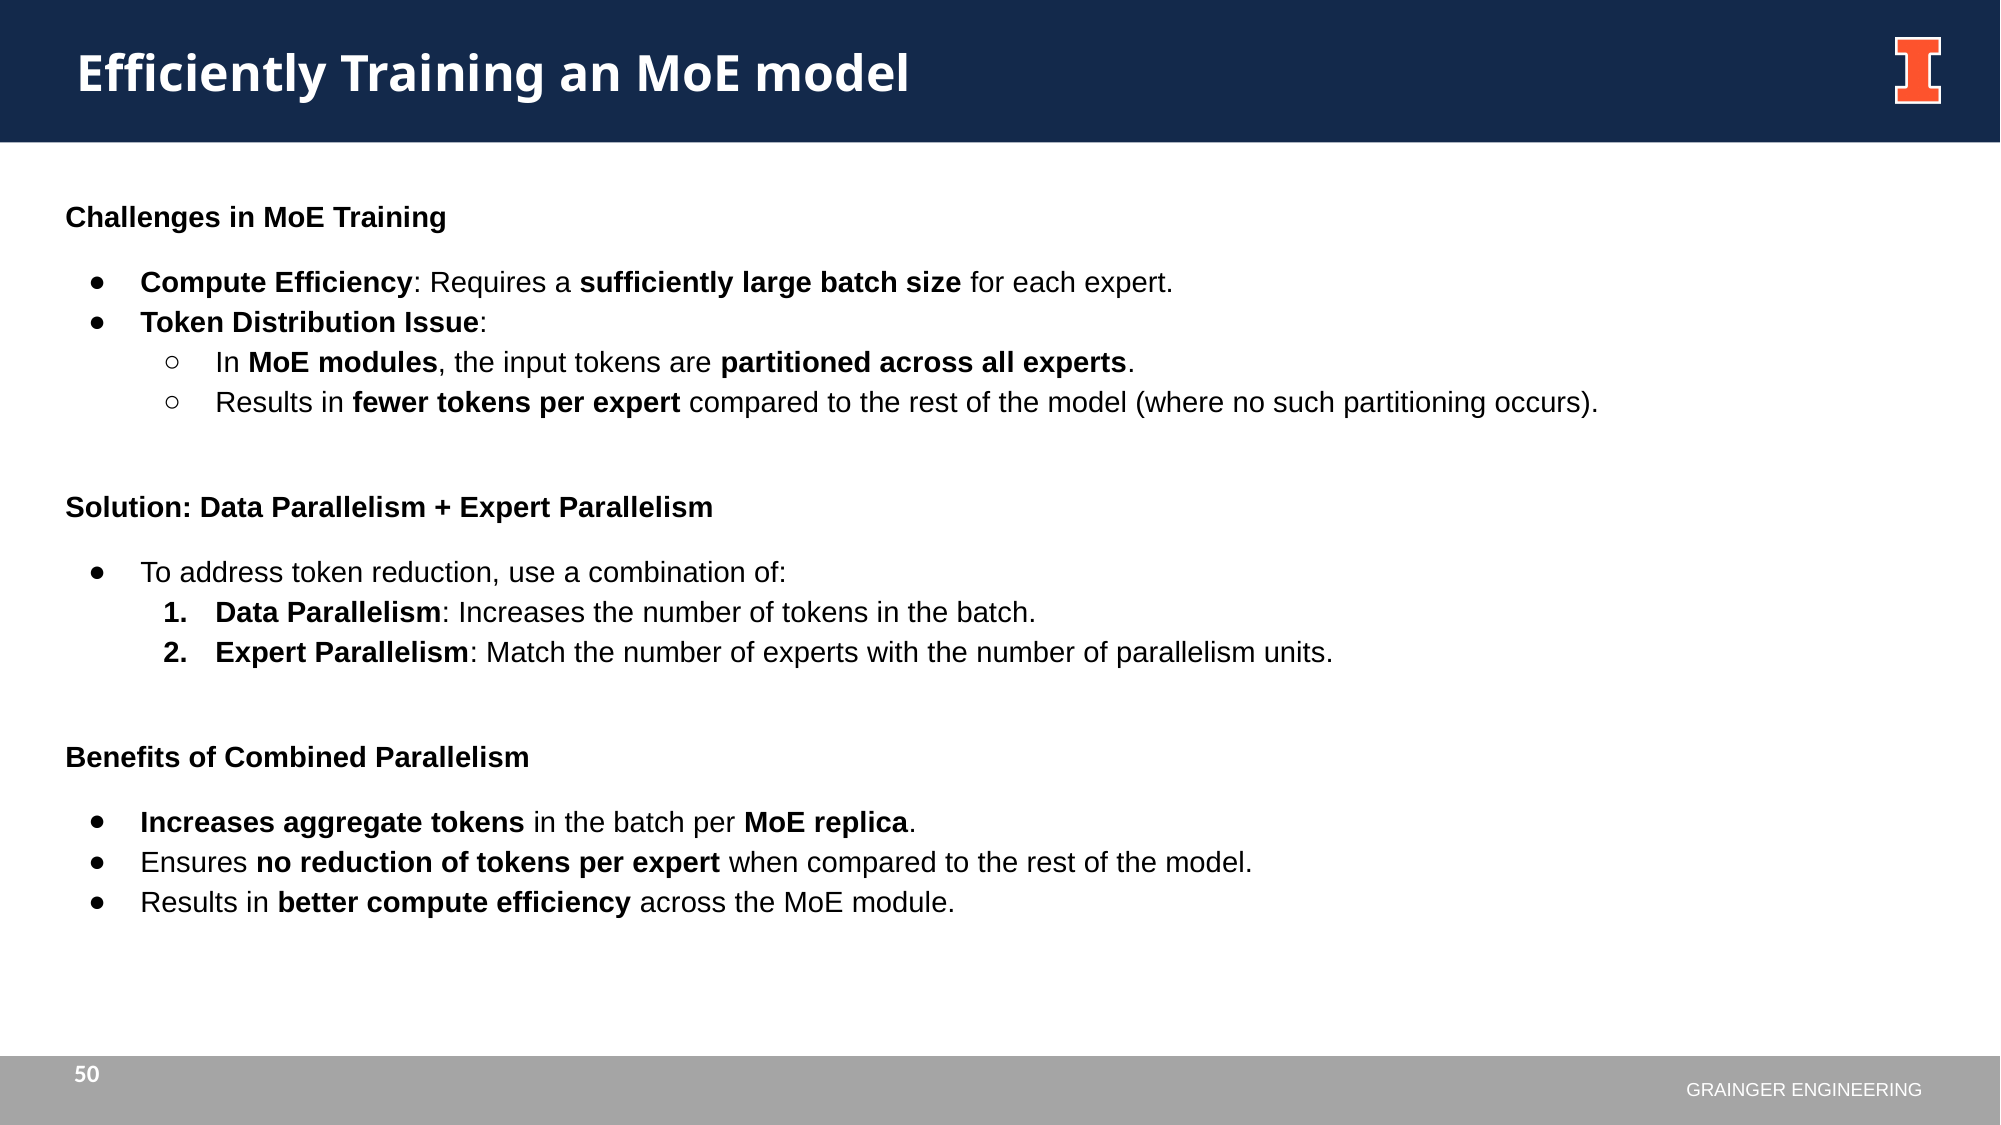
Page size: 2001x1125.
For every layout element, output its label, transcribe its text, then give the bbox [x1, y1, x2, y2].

text_box GRAINGER ENGINEERING [1531, 1070, 1938, 1108]
text_box [0, 0, 2000, 143]
slide_number ‹#› [59, 1042, 510, 1103]
text_box [0, 1056, 2000, 1125]
picture [1895, 37, 1942, 104]
text_box Efficiently Training an MoE model [61, 33, 1852, 109]
text_box Challenges in MoE Training Compute Efficiency: Requires a sufficiently large batch size for each expert. Token Distribution Issue: In MoE modules, the input tokens are partitioned across all experts. Results in fewer tokens per expert compared to the rest of the model (where no such partitioning occurs). Solution: Data Parallelism + Expert Parallelism To address token reduction, use a combination of: Data Parallelism: Increases the number of tokens in the batch. Expert Parallelism: Match the number of experts with the number of parallelism units. Benefits of Combined Parallelism Increases aggregate tokens in the batch per MoE replica. Ensures no reduction of tokens per expert when compared to the rest of the model. Results in better compute efficiency across the MoE module. [50, 185, 1896, 1013]
